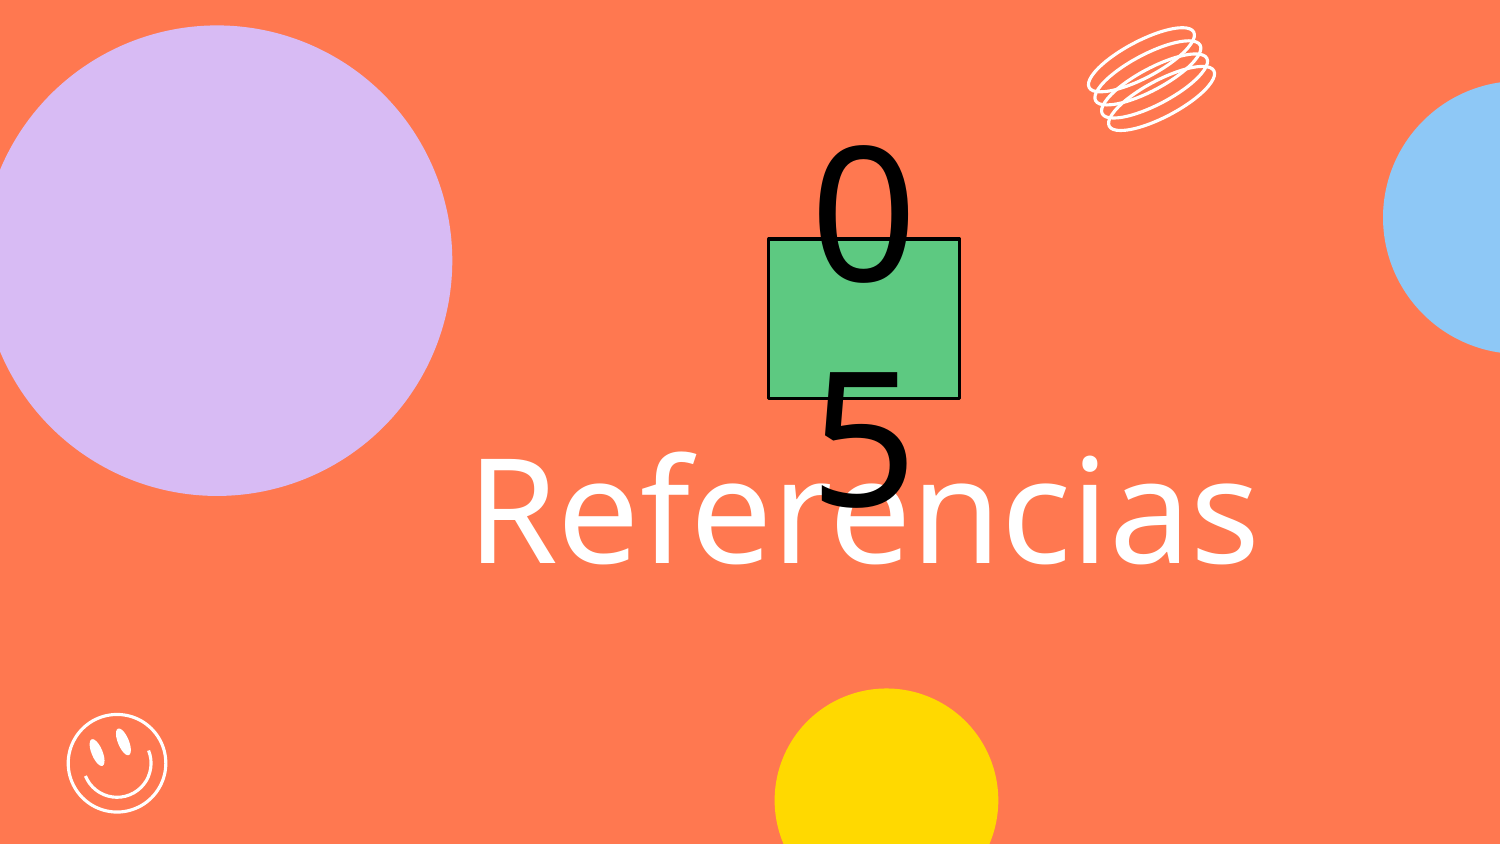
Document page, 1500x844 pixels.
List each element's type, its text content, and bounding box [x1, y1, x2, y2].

text_box [774, 688, 999, 844]
title Referencias [447, 409, 1281, 601]
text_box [1080, 15, 1223, 143]
text_box [0, 25, 453, 496]
title 05 [767, 237, 961, 400]
